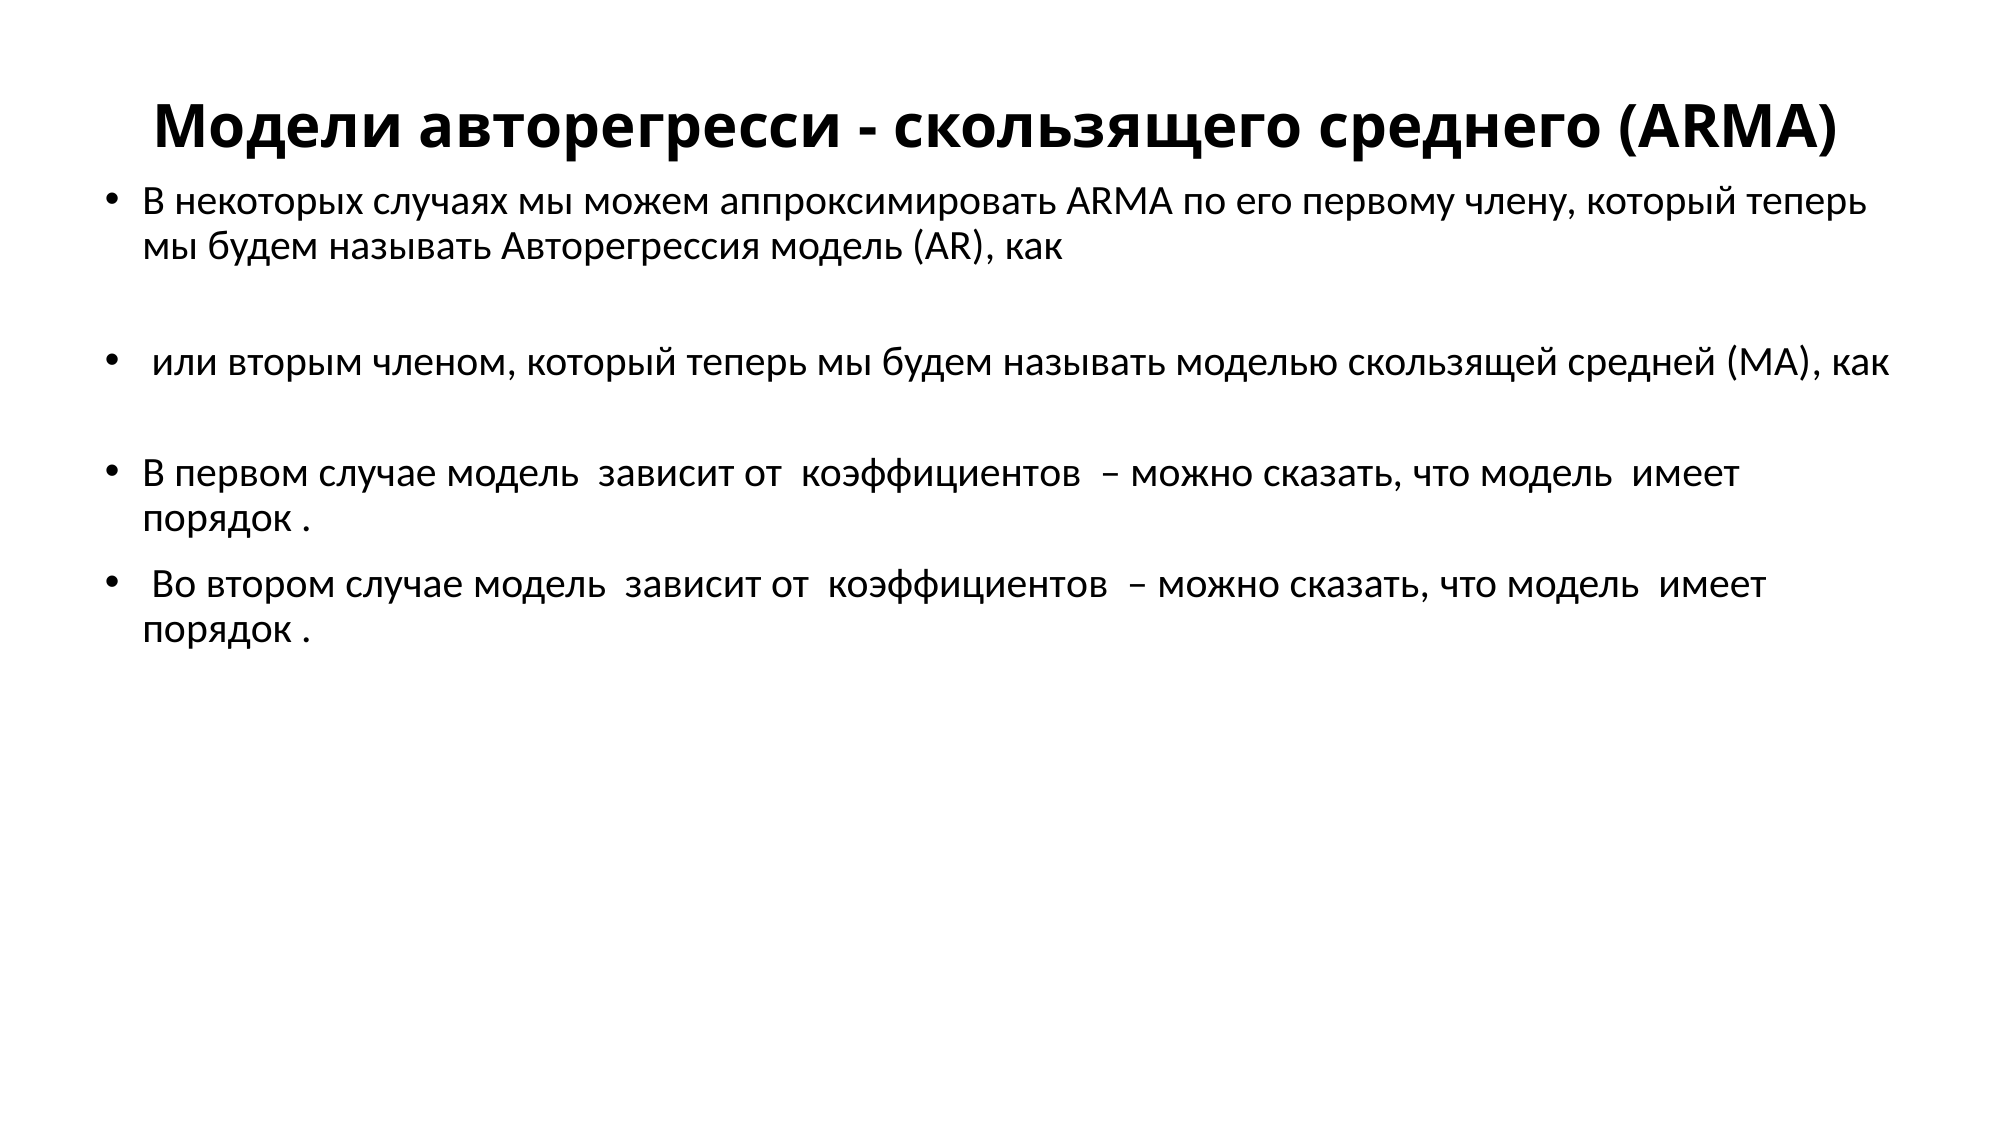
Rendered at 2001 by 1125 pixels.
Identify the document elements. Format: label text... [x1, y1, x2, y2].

title Модели авторегресси - скользящего среднего (ARMA) [137, 59, 1863, 196]
